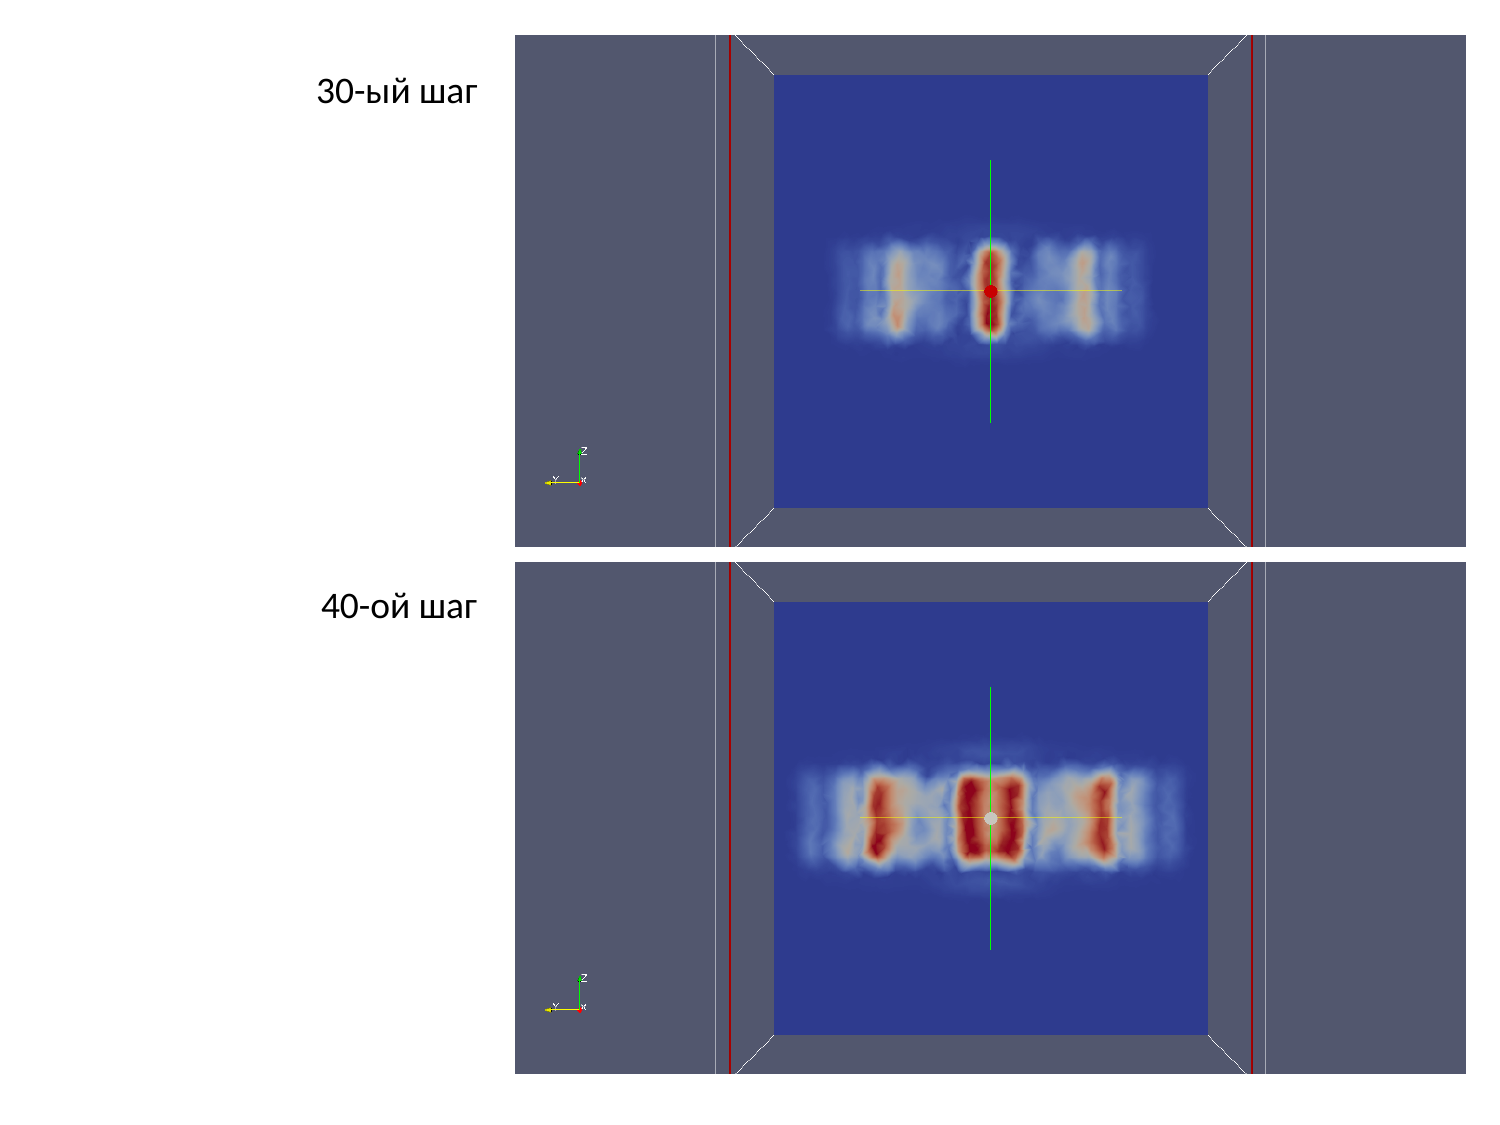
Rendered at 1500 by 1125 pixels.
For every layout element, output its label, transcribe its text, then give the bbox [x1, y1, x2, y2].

picture [515, 562, 1467, 1075]
text_box 30-ый шаг [70, 58, 493, 119]
text_box 40-ой шаг [117, 574, 493, 634]
picture [515, 34, 1467, 547]
